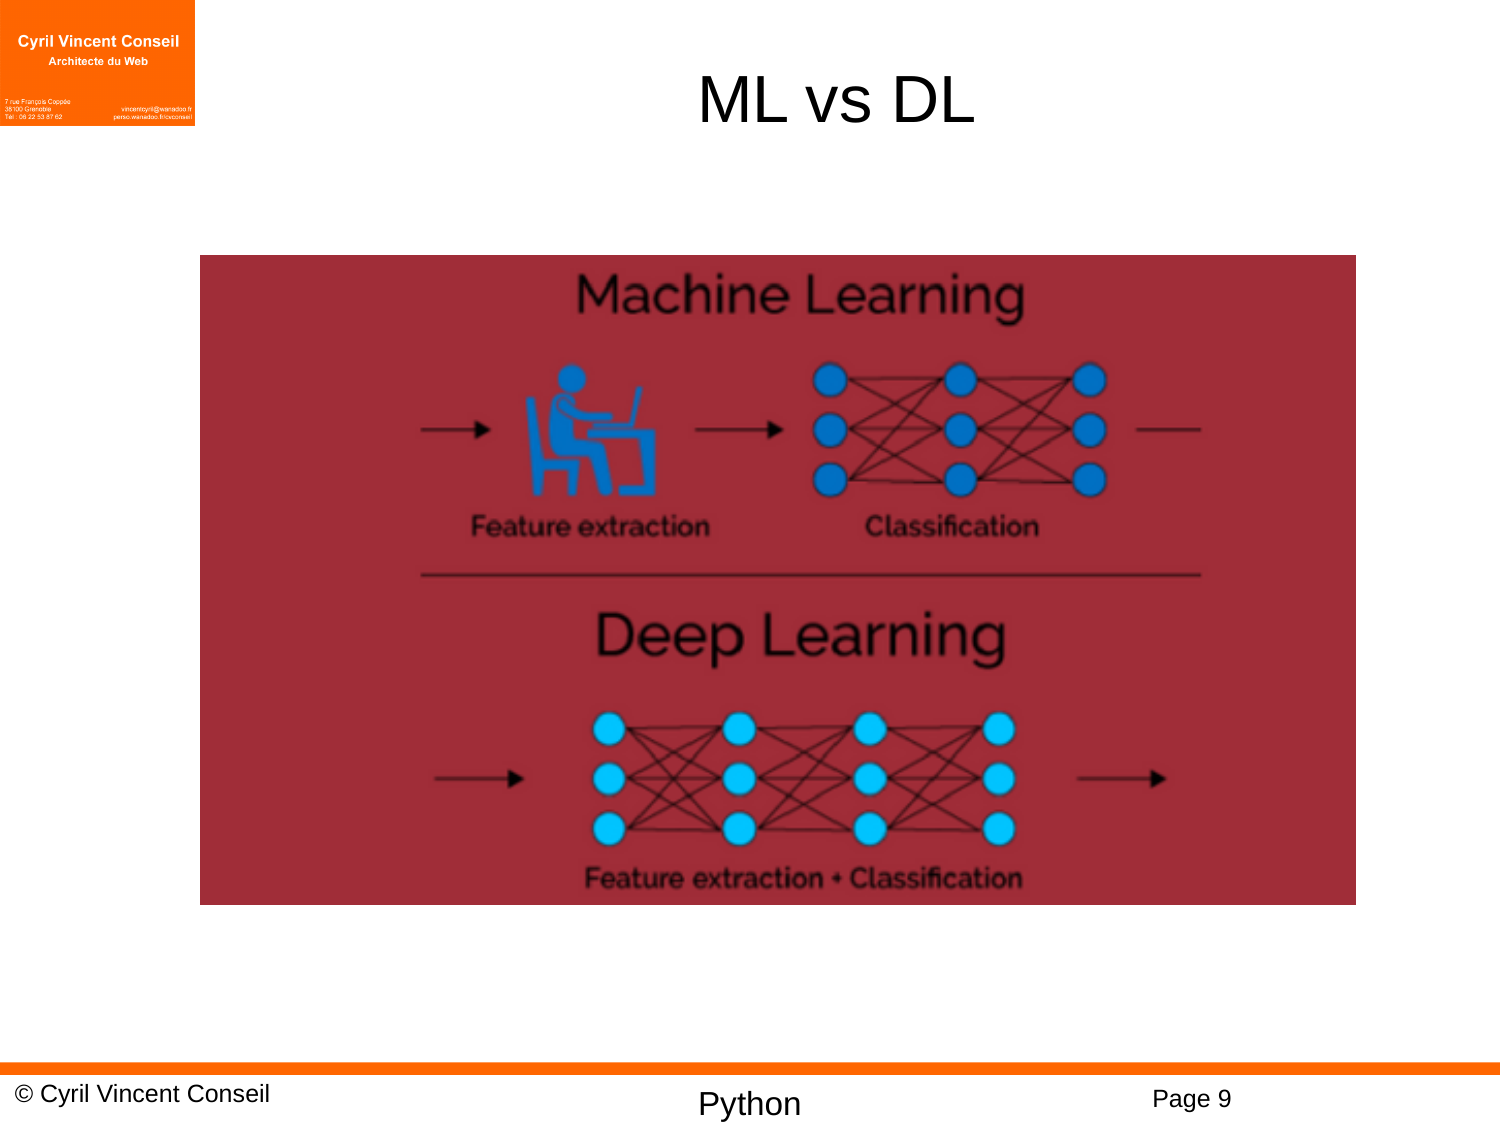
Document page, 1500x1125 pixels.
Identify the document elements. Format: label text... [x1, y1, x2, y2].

title ML vs DL [194, 2, 1480, 190]
picture [0, 0, 195, 126]
picture [200, 255, 1356, 906]
